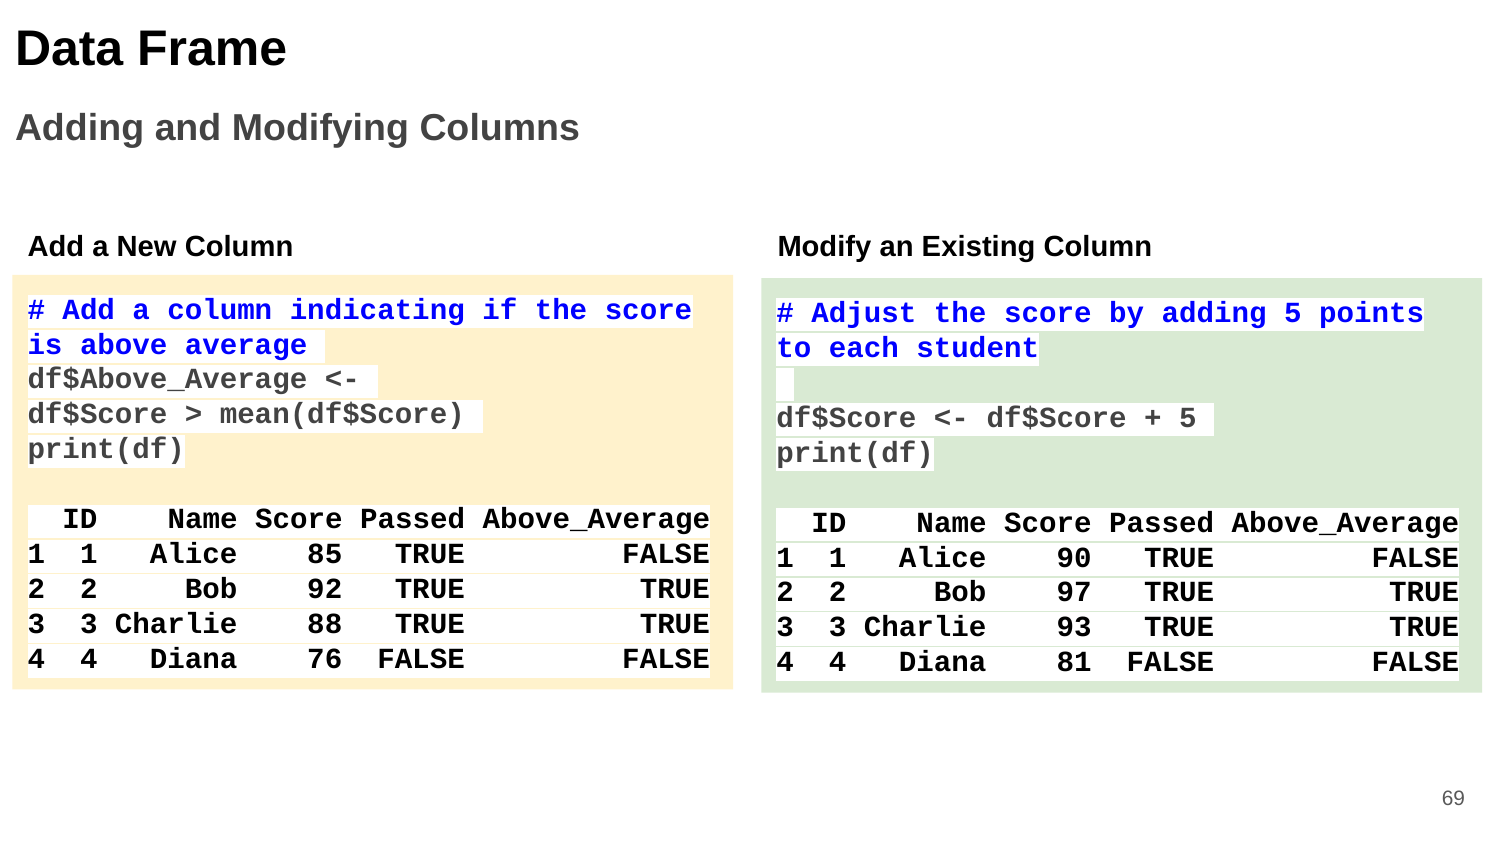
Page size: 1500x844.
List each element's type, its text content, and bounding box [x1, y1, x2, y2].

text_box Adding and Modifying Columns [0, 87, 613, 163]
text_box # Adjust the score by adding 5 points to each student df$Score <- df$Score + 5 print(df) ID Name Score Passed Above_Average 1 1 Alice 90 TRUE FALSE 2 2 Bob 97 TRUE TRUE 3 3 Charlie 93 TRUE TRUE 4 4 Diana 81 FALSE FALSE [761, 278, 1483, 693]
slide_number ‹#› [1389, 764, 1480, 830]
text_box Data Frame [0, 0, 493, 90]
text_box Add a New Column [12, 212, 505, 274]
text_box Modify an Existing Column [762, 212, 1255, 278]
text_box # Add a column indicating if the score is above average df$Above_Average <- df$Score > mean(df$Score) print(df) ID Name Score Passed Above_Average 1 1 Alice 85 TRUE FALSE 2 2 Bob 92 TRUE TRUE 3 3 Charlie 88 TRUE TRUE 4 4 Diana 76 FALSE FALSE [12, 274, 734, 690]
